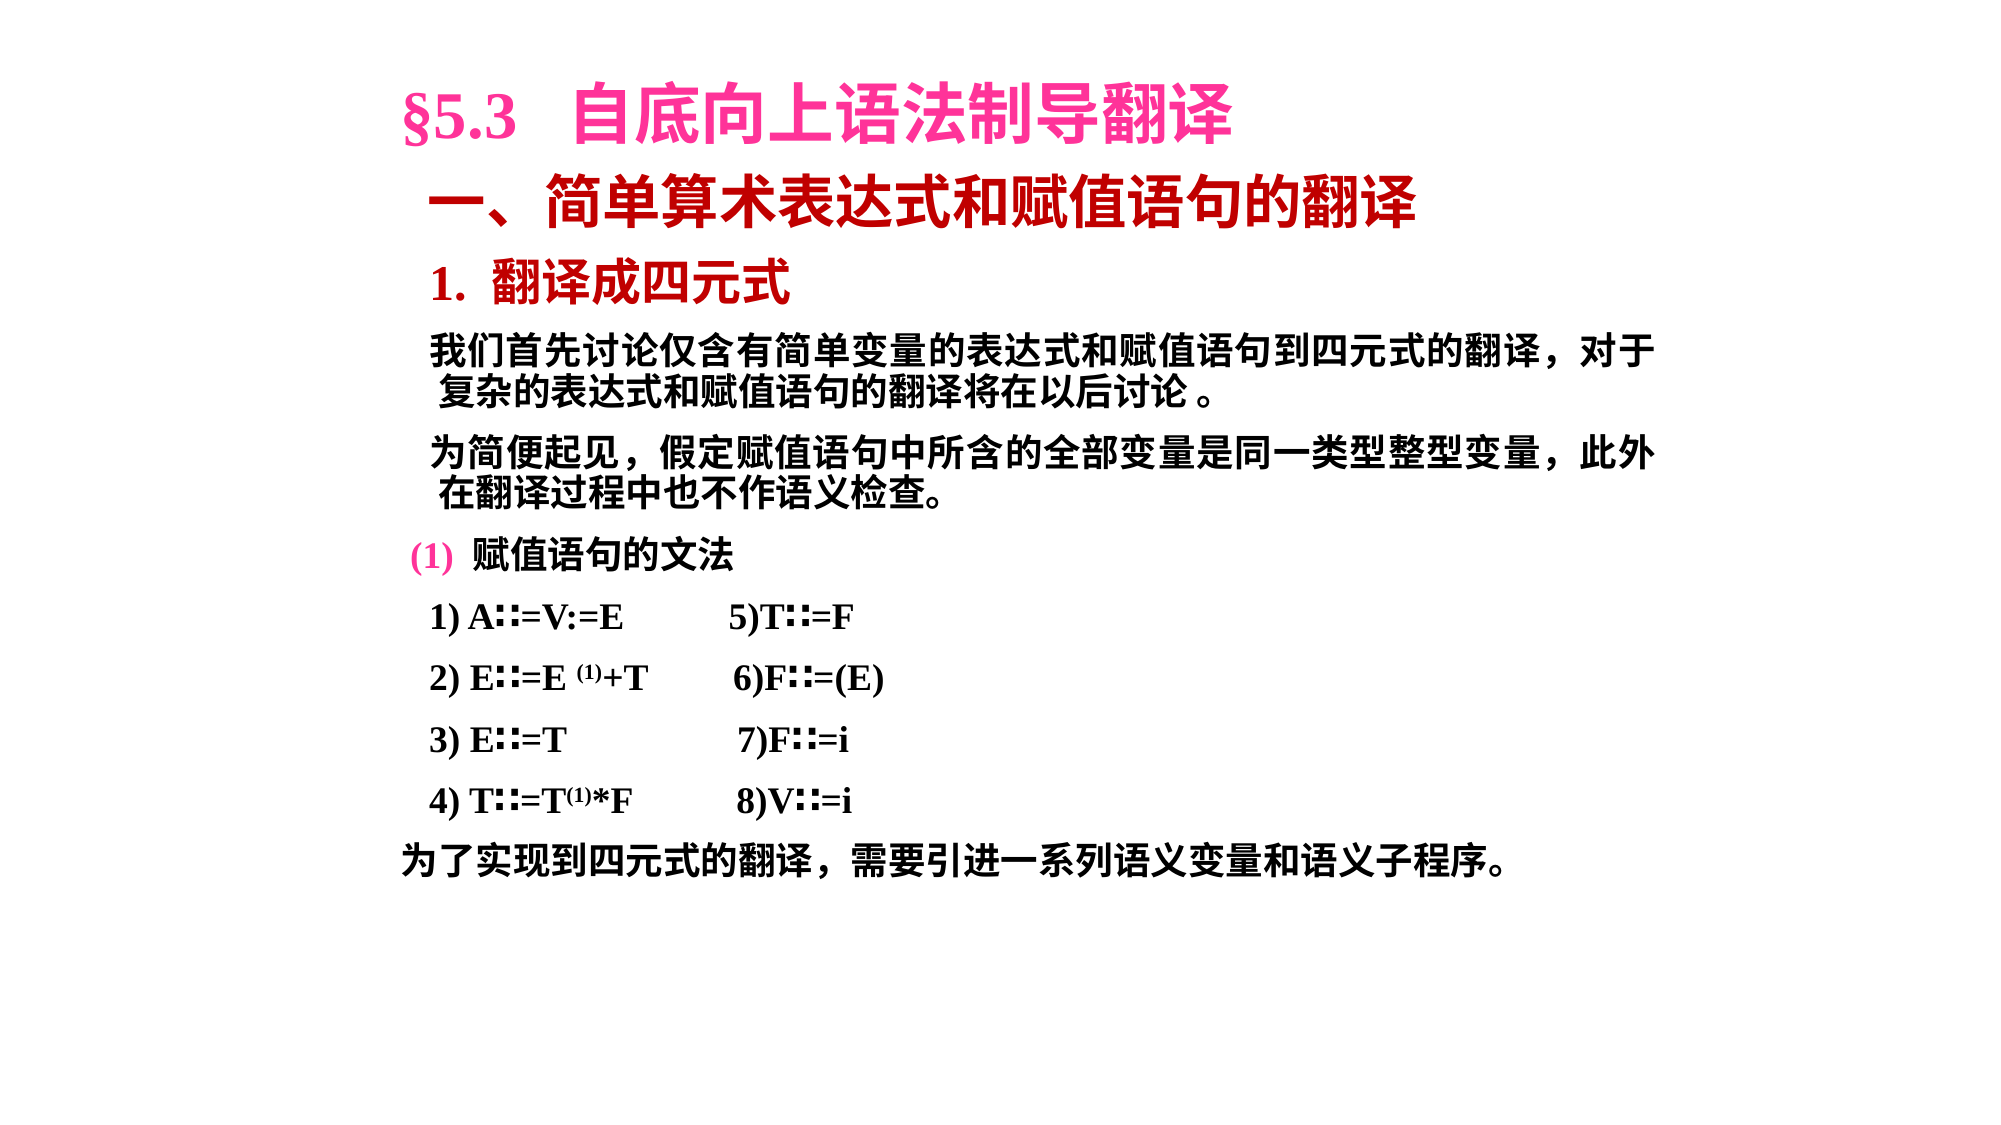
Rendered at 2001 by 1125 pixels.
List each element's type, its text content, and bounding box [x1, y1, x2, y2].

list §5.3 自底向上语法制导翻译 一、简单算术表达式和赋值语句的翻译 1. 翻译成四元式 我们首先讨论仅含有简单变量的表达式和赋值语句到四元式的翻译，对于复杂的表达式和赋值语句的翻译将在以后讨论 。 为简便起见，假定赋值语句中所含的全部变量是同一类型整型变量，此外在翻译过程中也不作语义检查。 (1) 赋值语句的文法 1) A∷=V:=E 5)T∷=F 2) E∷=E (1)+T 6)F∷=(E) 3) E∷=T 7)F∷=i 4) T∷=T(1)*F 8)V∷=i 为了实现到四元式的翻译，需要引进一系列语义变量和语义子程序。 [385, 73, 1671, 1000]
